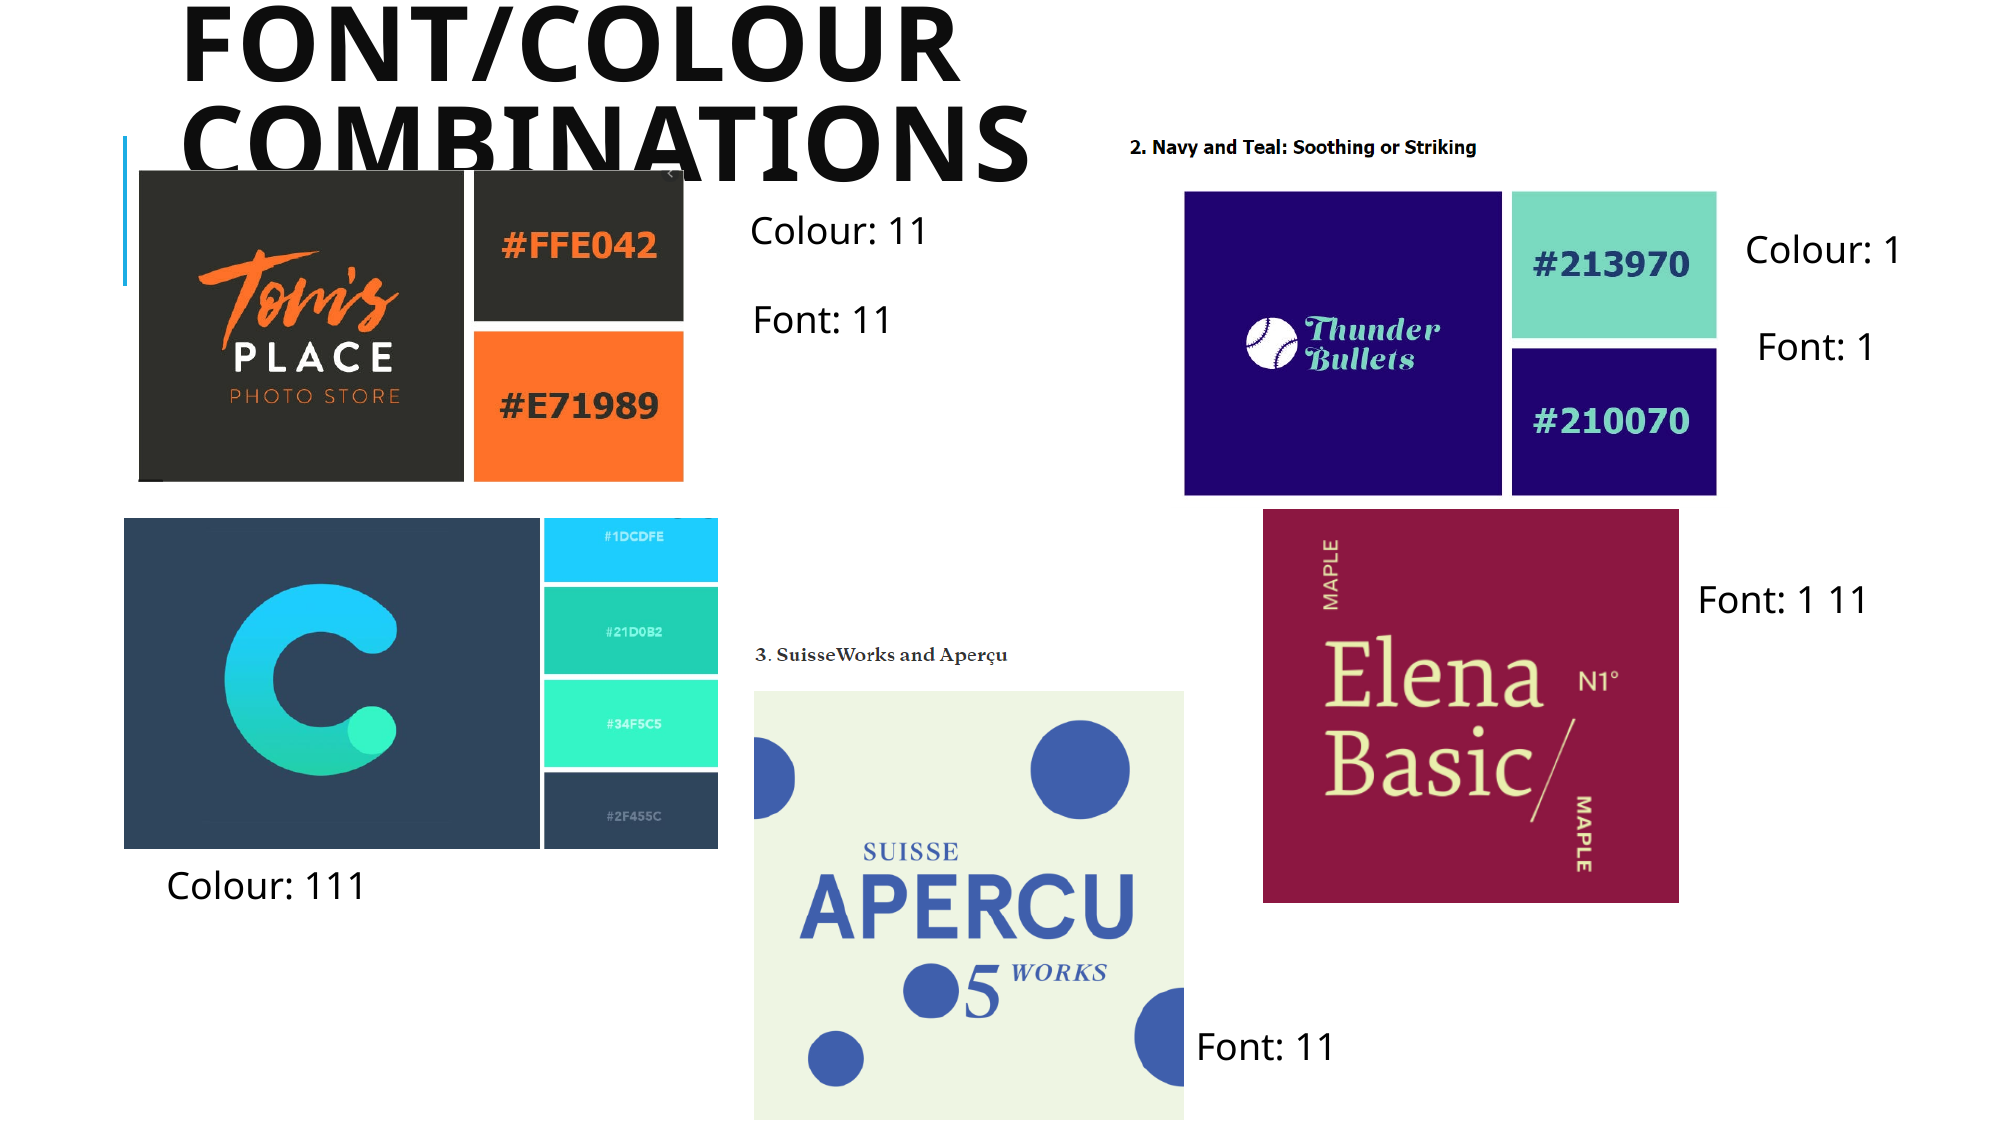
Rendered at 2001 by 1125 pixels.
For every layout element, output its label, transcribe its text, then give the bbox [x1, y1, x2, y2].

text_box Font: 11 [1199, 1015, 1528, 1075]
picture [124, 517, 719, 850]
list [138, 170, 684, 483]
text_box Font: 1 11 [1685, 569, 2000, 629]
text_box Colour: 1 [1748, 218, 2000, 278]
picture [1120, 132, 1743, 903]
text_box Colour: 11 [735, 199, 1011, 260]
text_box Font: 1 [1748, 315, 2000, 376]
text_box Font: 11 [737, 288, 1085, 349]
text_box Colour: 111 [151, 858, 458, 915]
title Font/colour combinations [163, 0, 1758, 225]
picture [745, 634, 1193, 1120]
